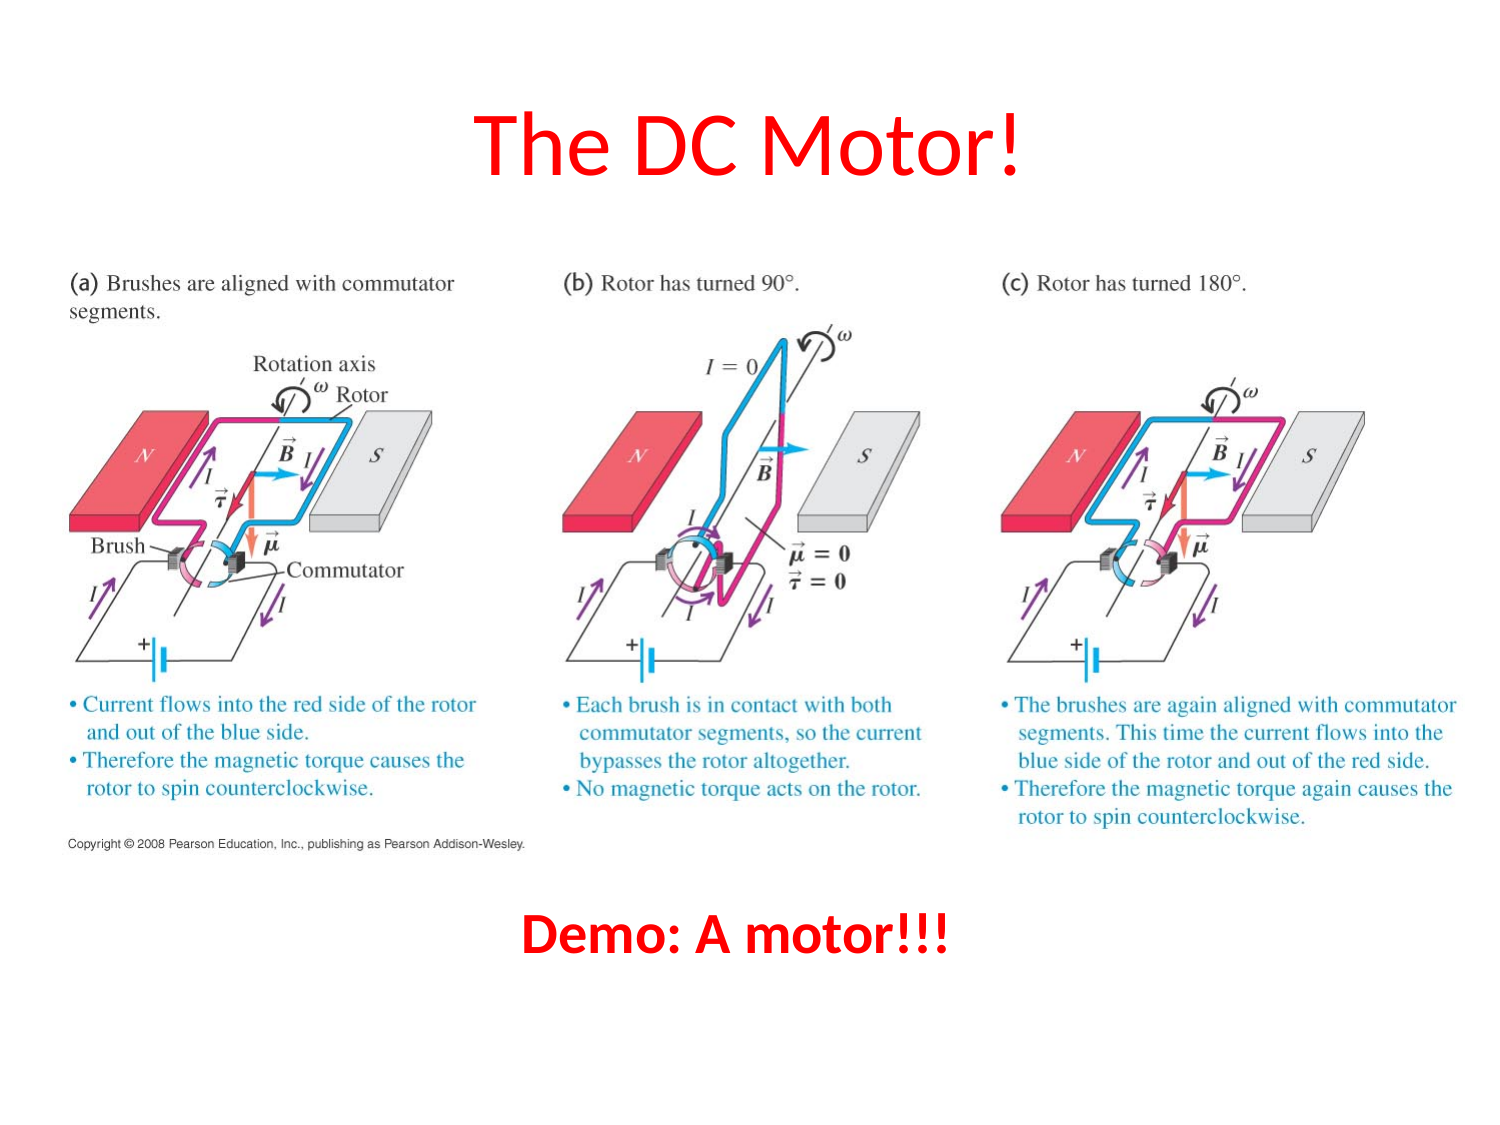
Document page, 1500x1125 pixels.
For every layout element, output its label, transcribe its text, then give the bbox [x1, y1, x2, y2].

text_box Demo: A motor!!! [507, 887, 1020, 973]
picture [62, 262, 1465, 860]
title The DC Motor! [75, 45, 1425, 233]
